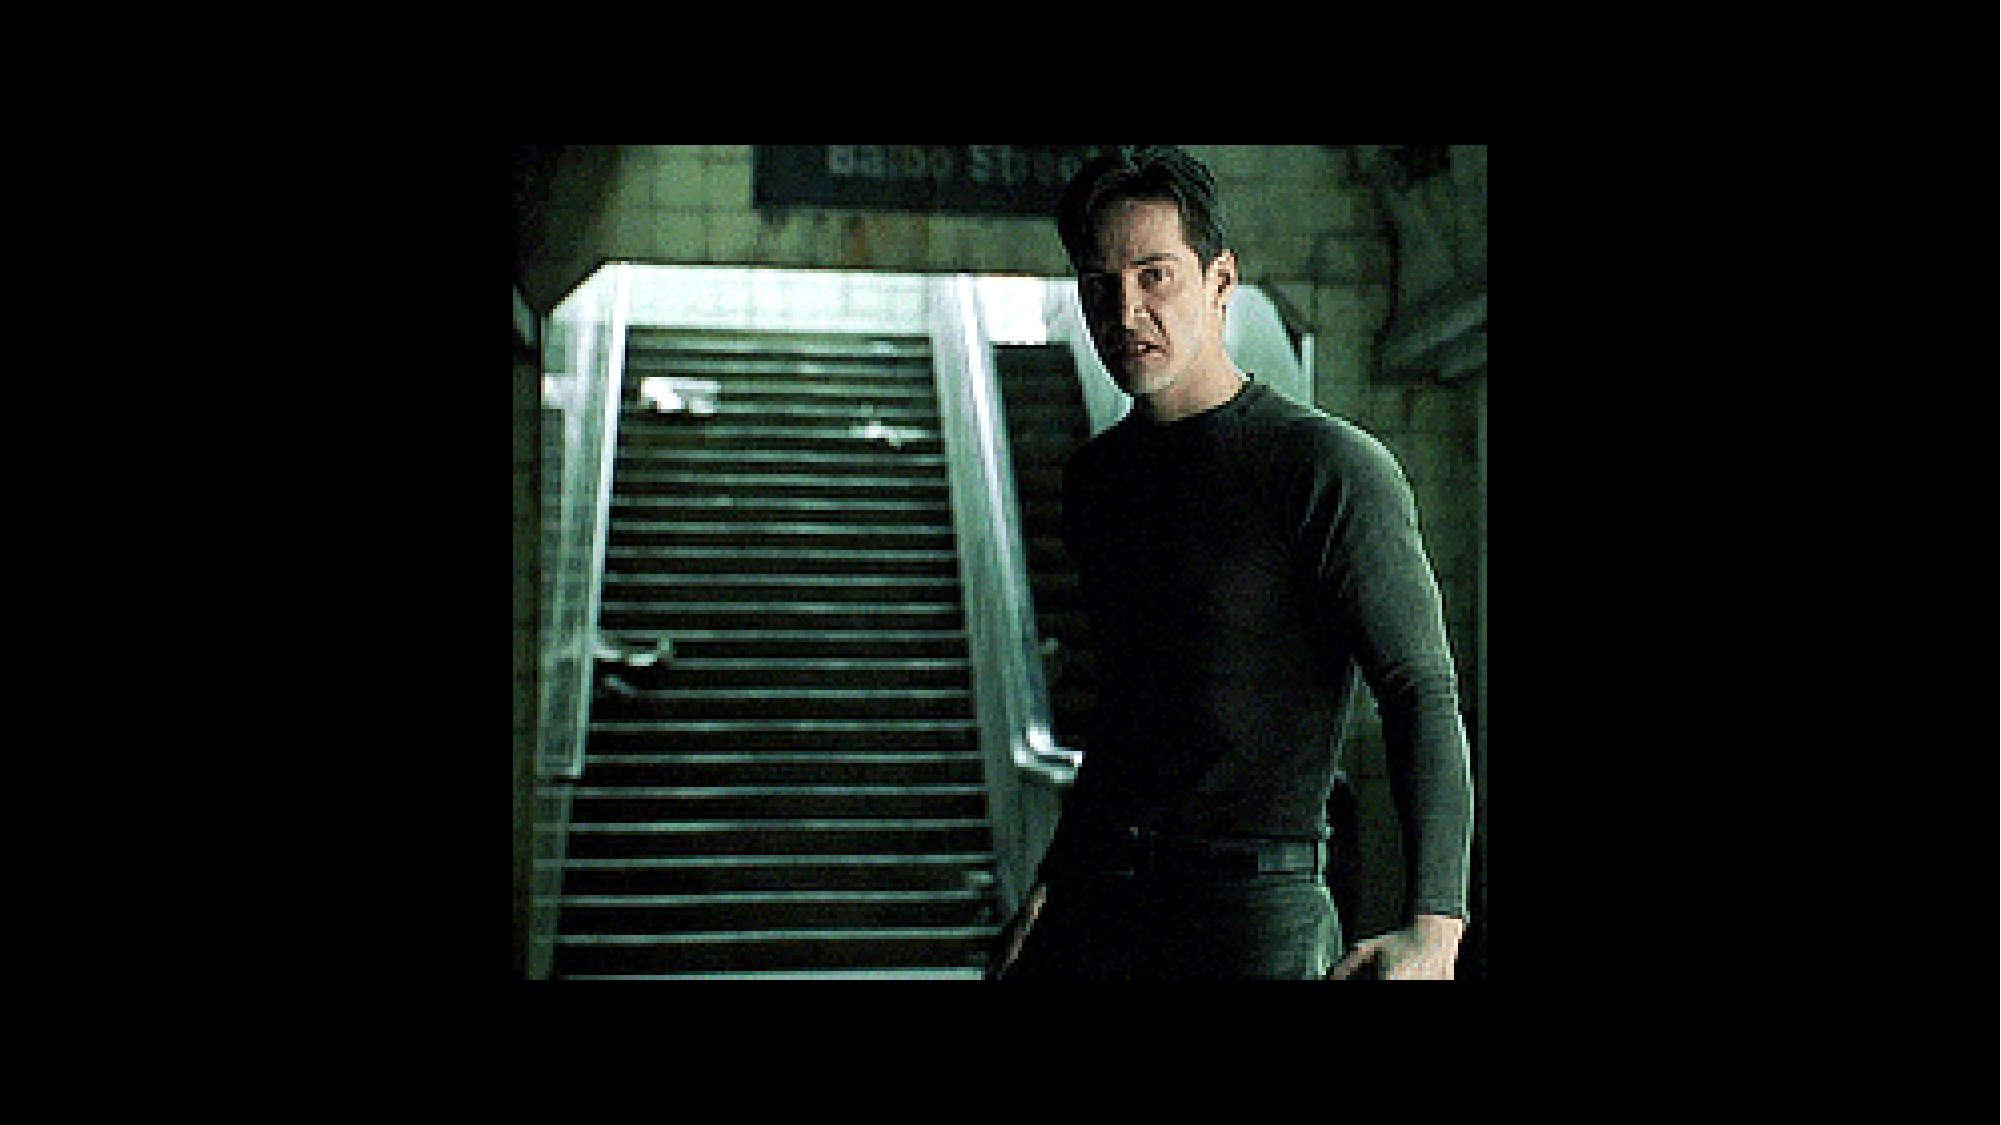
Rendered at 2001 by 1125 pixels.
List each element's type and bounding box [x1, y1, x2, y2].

picture [513, 145, 1487, 980]
